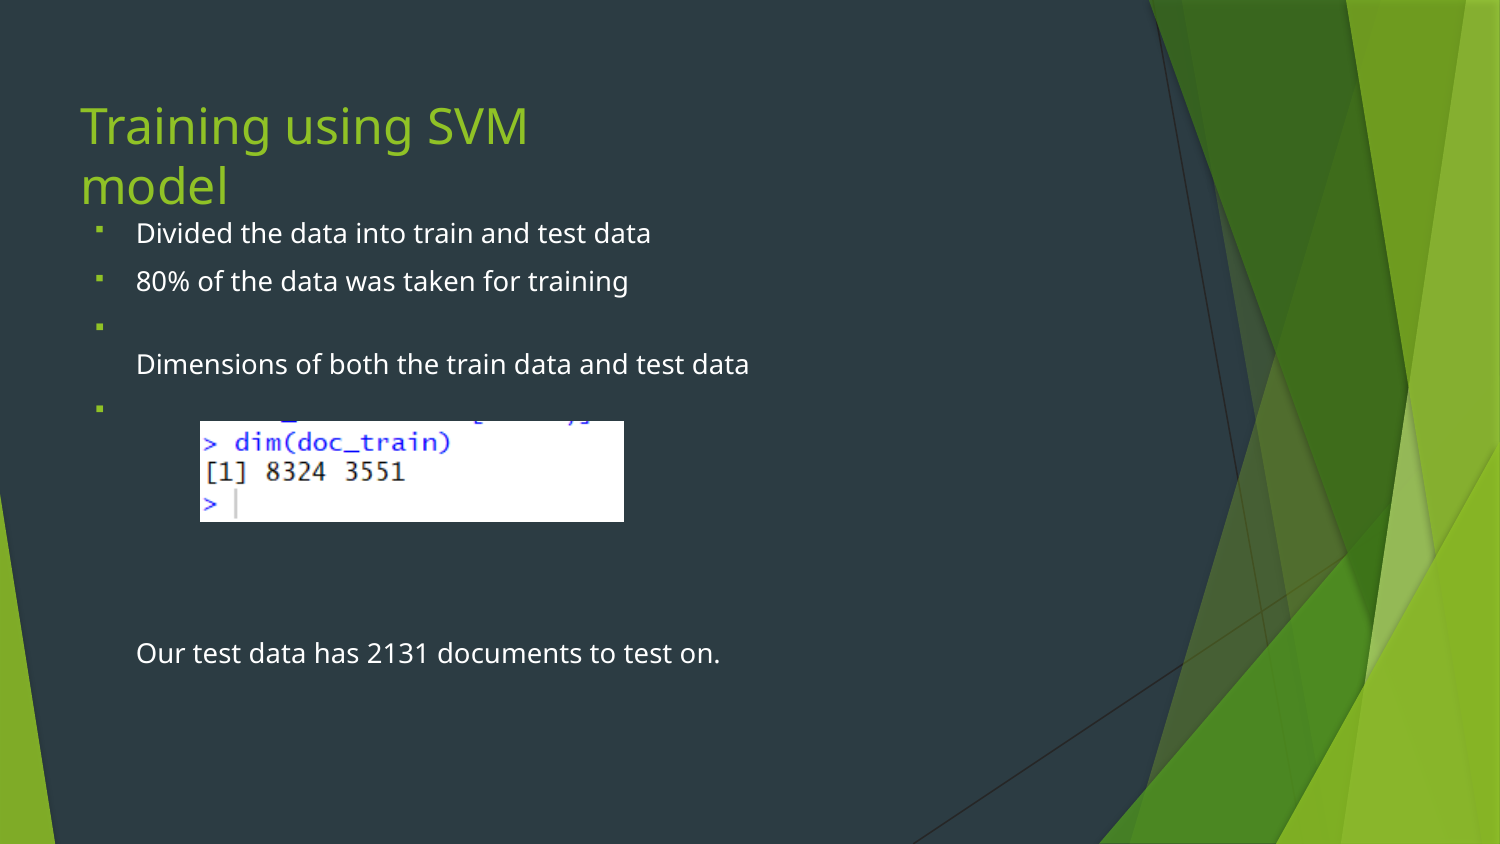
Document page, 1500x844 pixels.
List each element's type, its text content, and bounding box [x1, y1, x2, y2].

list Divided the data into train and test data 80% of the data was taken for training Dimensions of both the train data and test data Our test data has 2131 documents to test on. [83, 210, 1141, 712]
text_box Training using SVM model [65, 86, 703, 222]
picture [199, 421, 625, 523]
